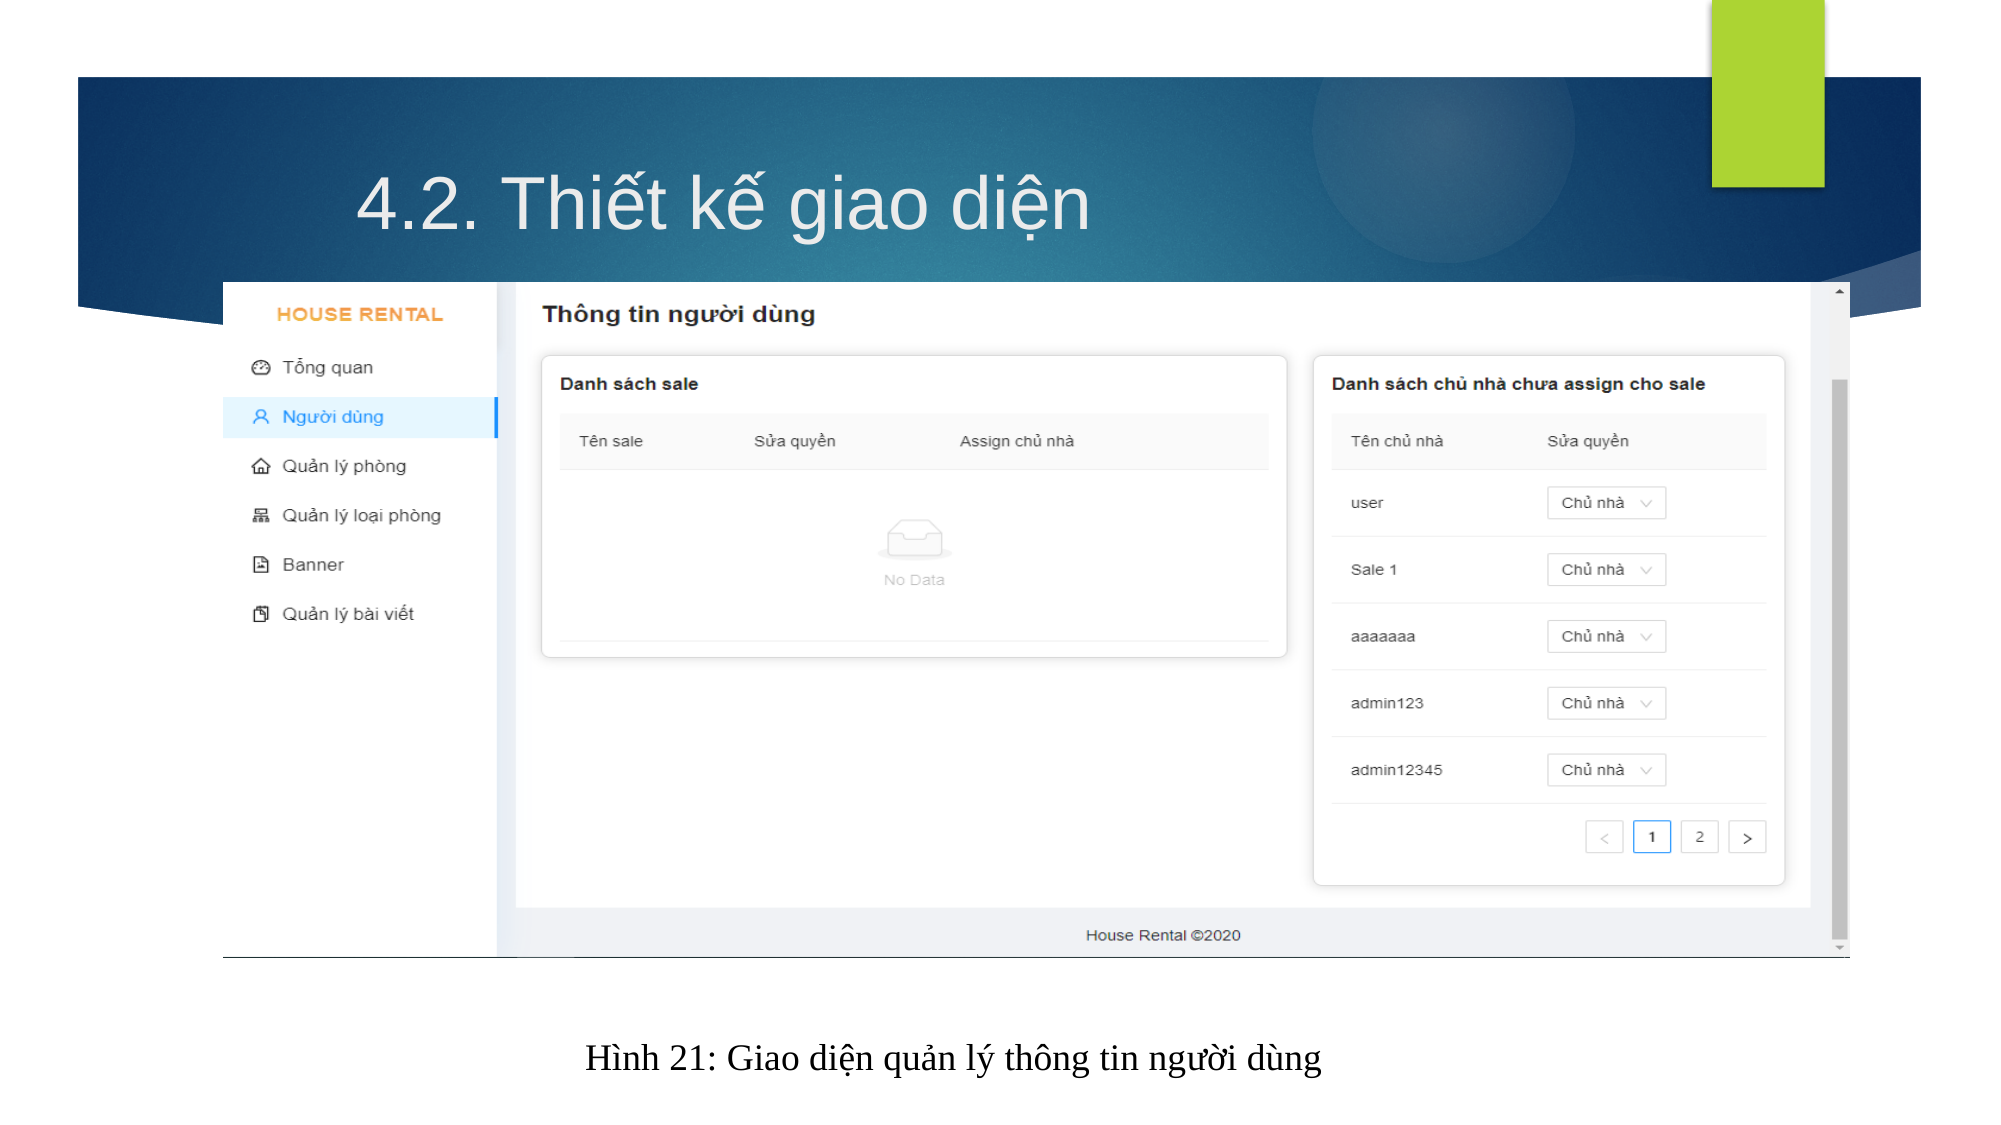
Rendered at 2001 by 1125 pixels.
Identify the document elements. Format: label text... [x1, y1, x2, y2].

title 4.2. Thiết kế giao diện [341, 141, 1779, 258]
text_box Hình 21: Giao diện quản lý thông tin người dùng [570, 1025, 1337, 1085]
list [223, 281, 1850, 958]
